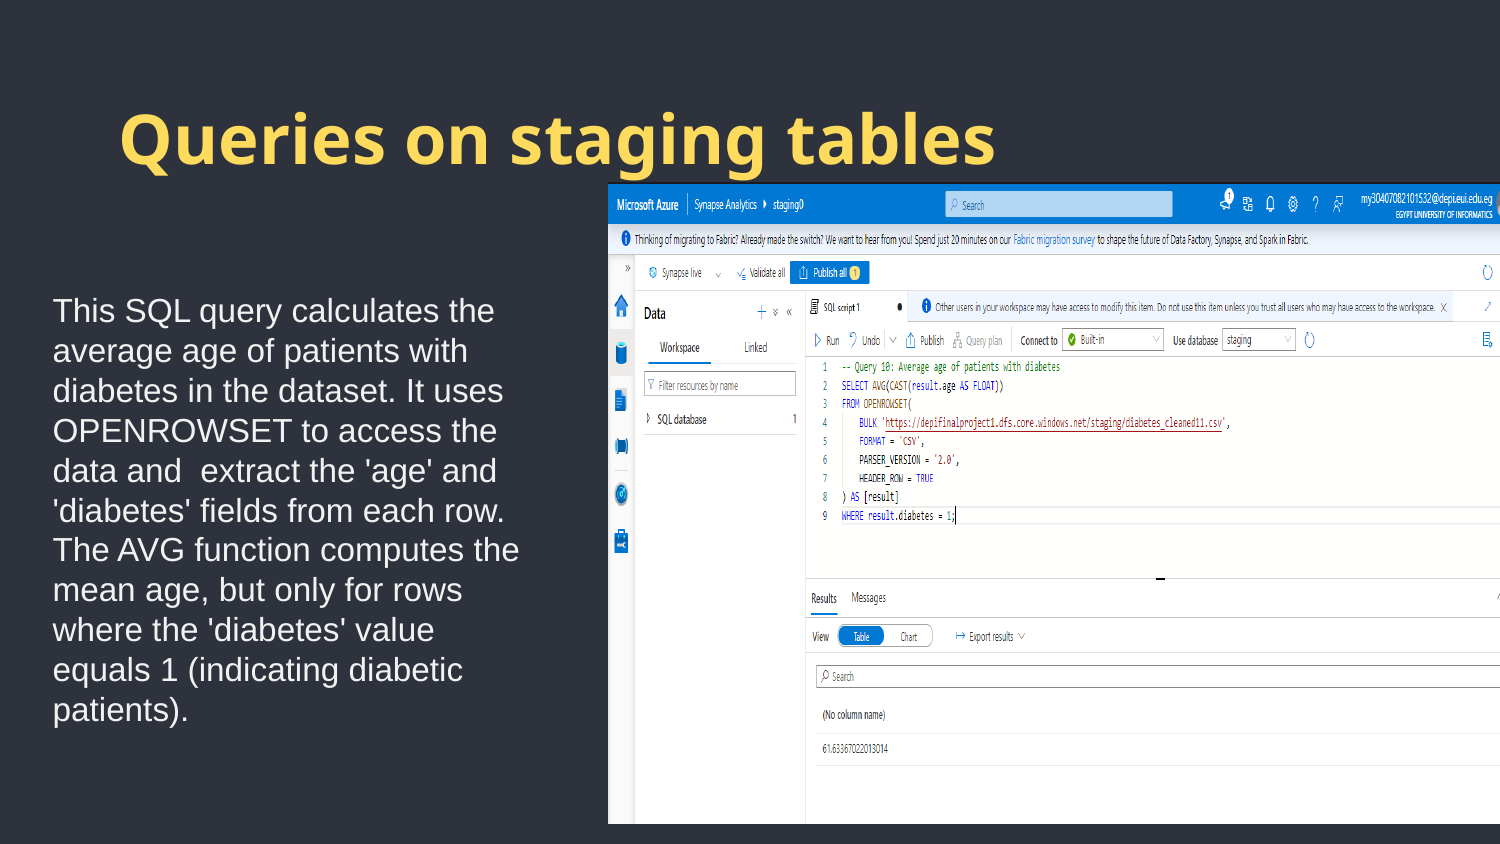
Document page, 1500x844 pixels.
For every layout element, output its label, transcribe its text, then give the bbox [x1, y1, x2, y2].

text_box This SQL query calculates the average age of patients with diabetes in the dataset. It uses OPENROWSET to access the data and extract the 'age' and 'diabetes' fields from each row. The AVG function computes the mean age, but only for rows where the 'diabetes' value equals 1 (indicating diabetic patients). [37, 274, 542, 518]
text_box Queries on staging tables [103, 88, 1013, 186]
picture [608, 182, 1500, 824]
